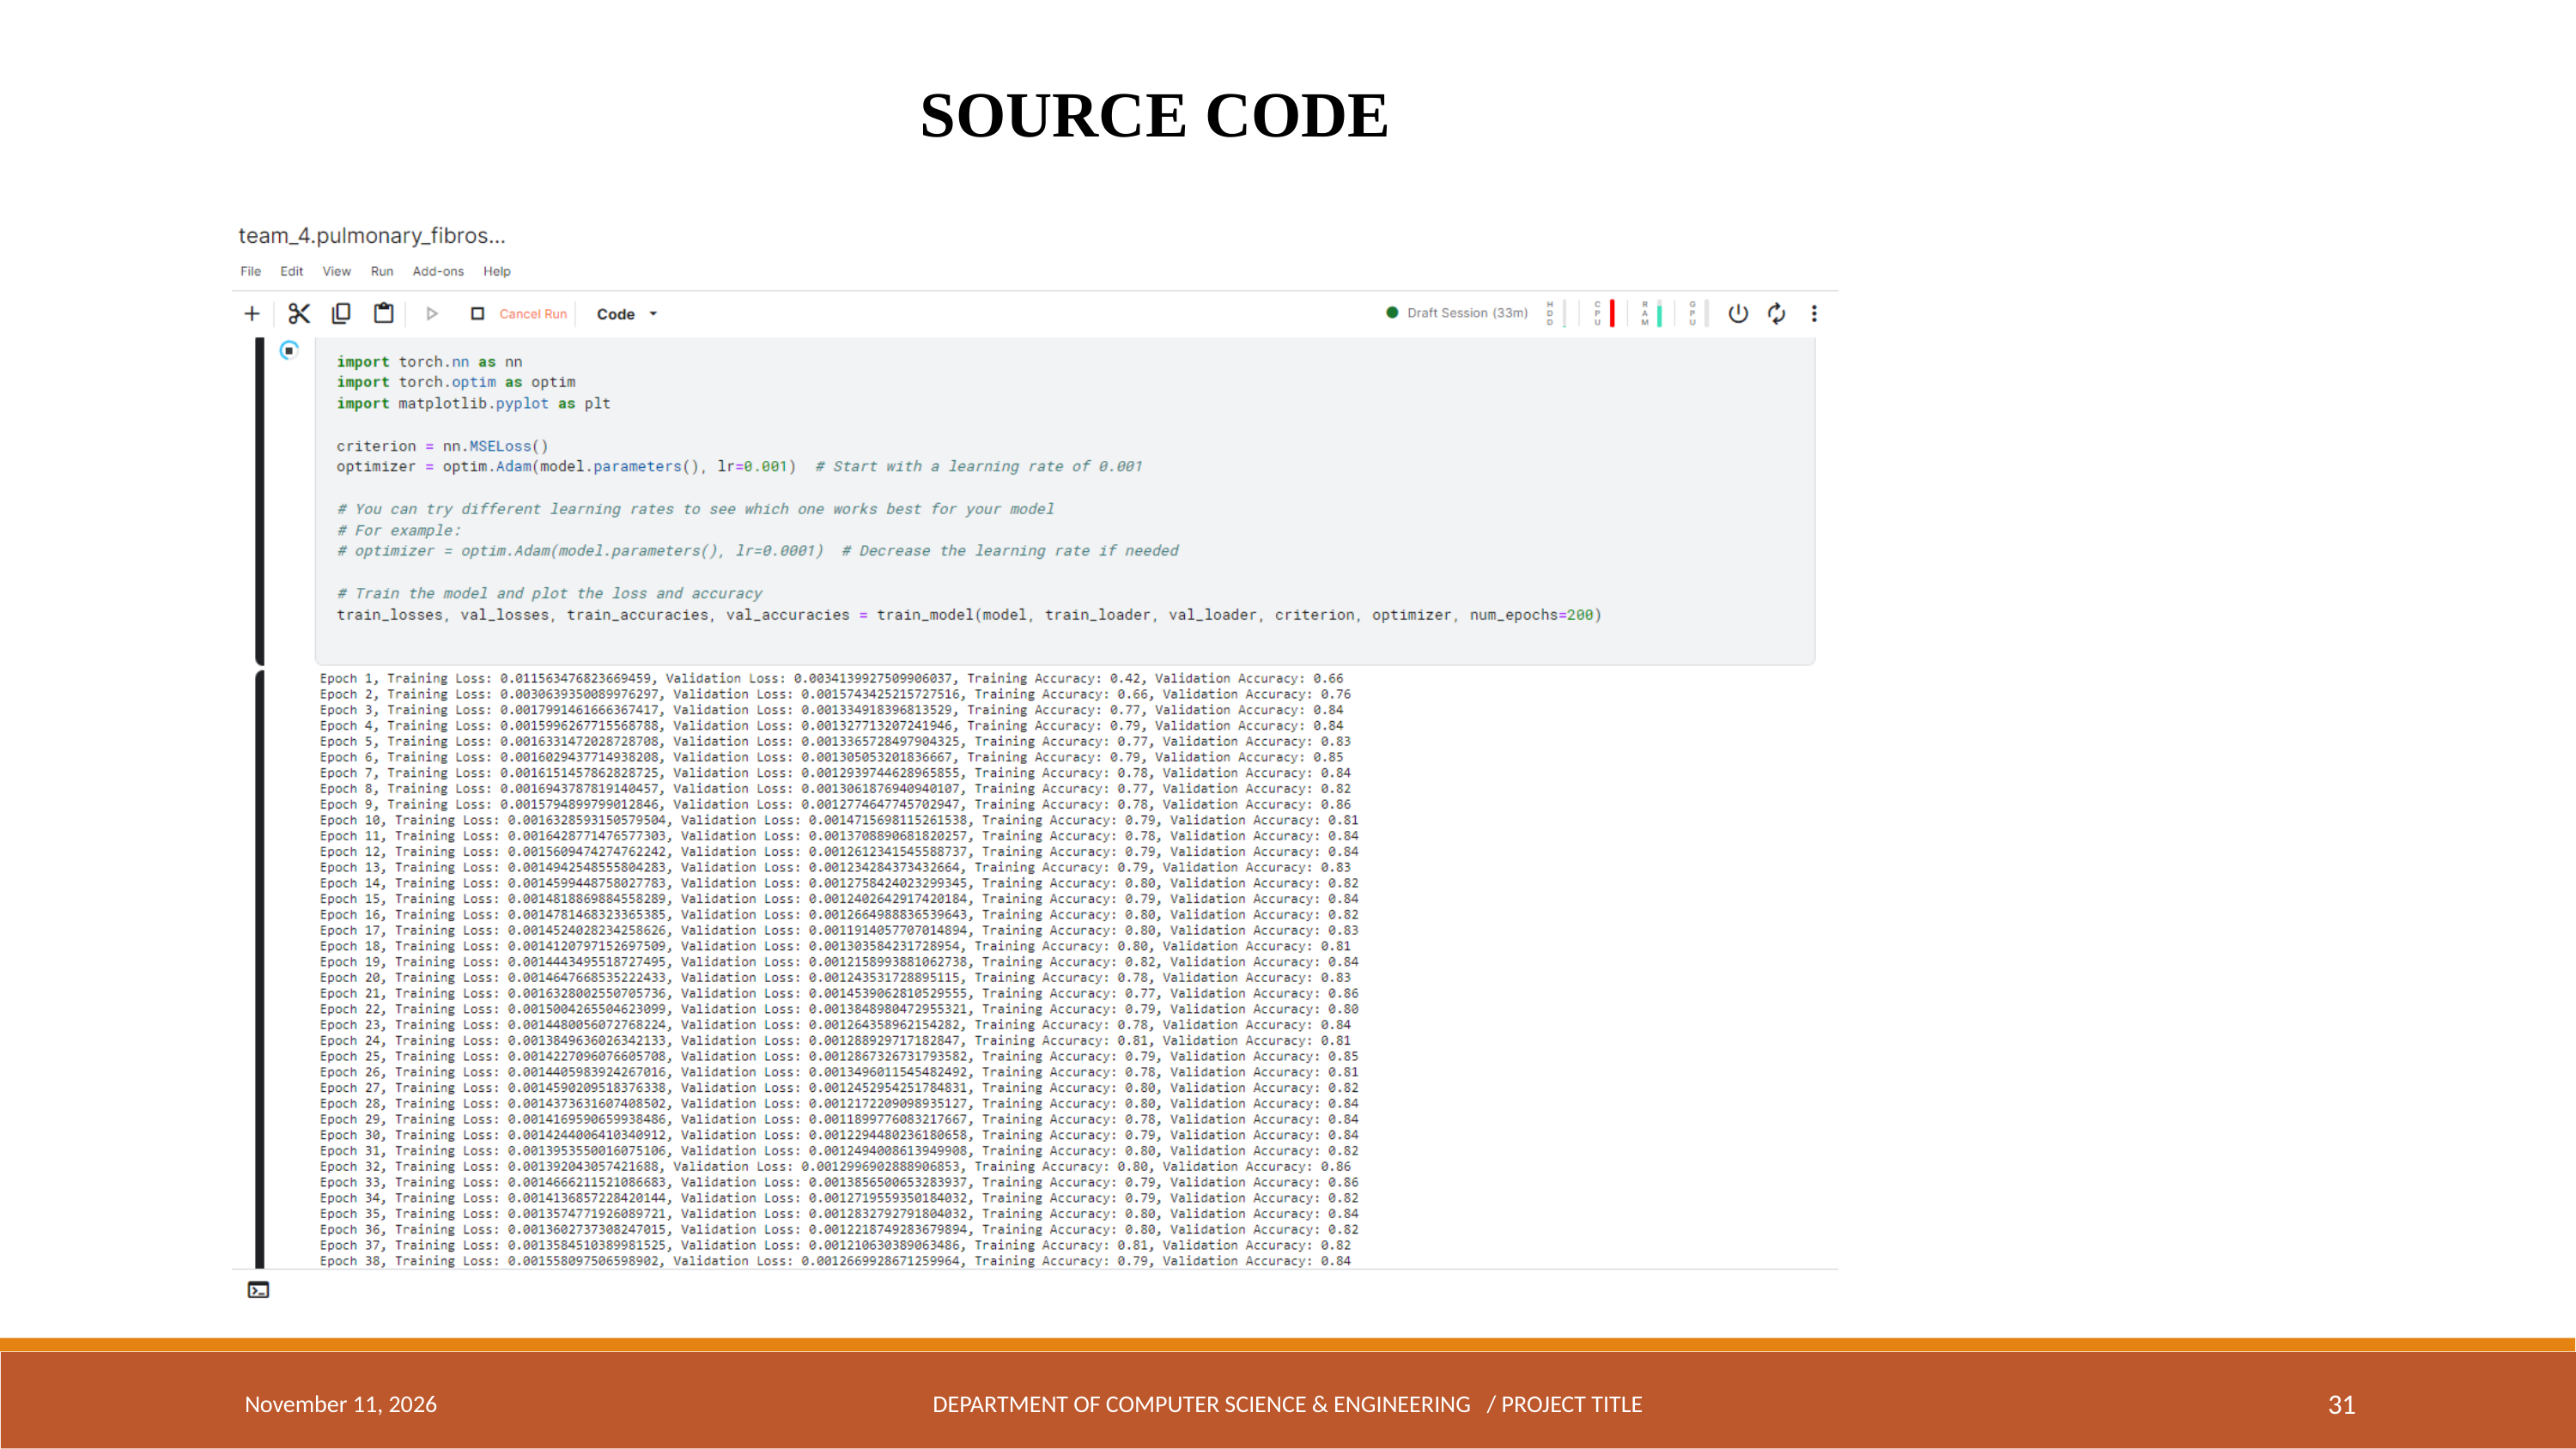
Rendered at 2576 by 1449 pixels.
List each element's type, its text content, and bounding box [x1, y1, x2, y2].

footer DEPARTMENT OF COMPUTER SCIENCE & ENGINEERING / PROJECT TITLE [779, 1364, 1798, 1442]
slide_number 31 [2092, 1364, 2369, 1442]
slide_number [232, 1364, 755, 1442]
picture [231, 220, 1838, 1301]
text_box SOURCE CODE [907, 66, 1404, 156]
